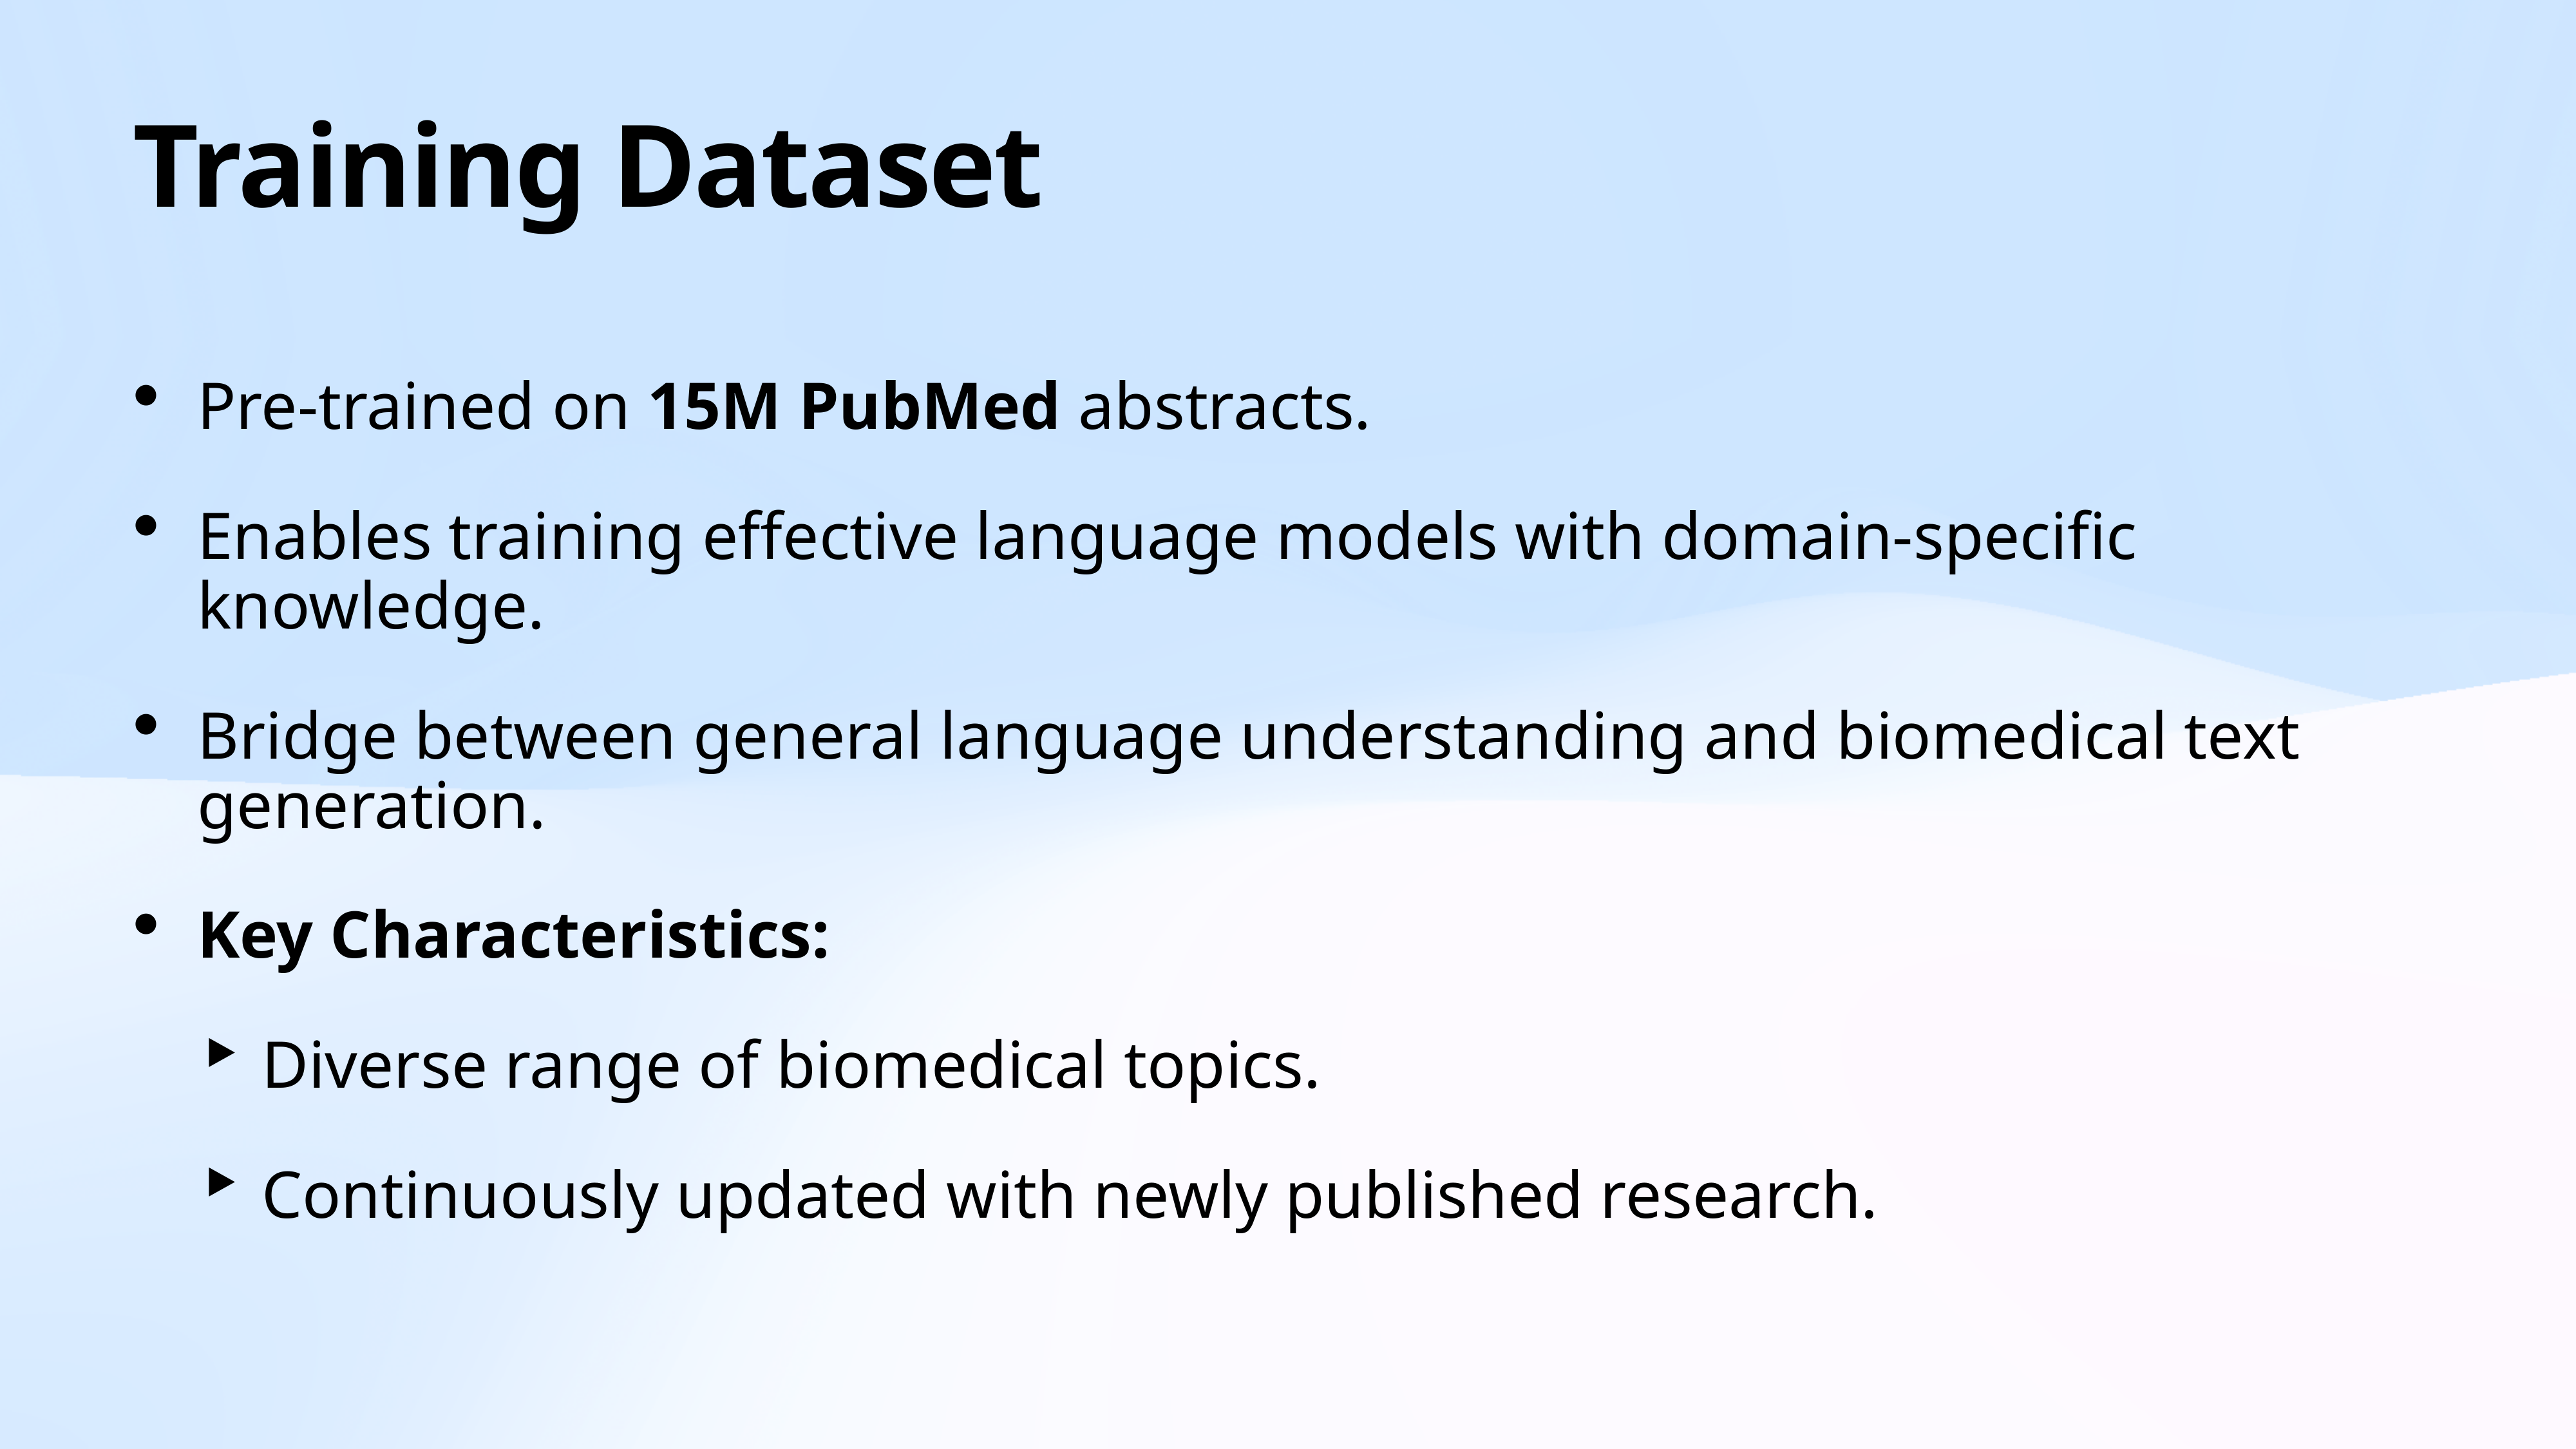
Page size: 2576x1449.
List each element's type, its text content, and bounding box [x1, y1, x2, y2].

list Pre-trained on 15M PubMed abstracts. Enables training effective language models with domain-specific knowledge. Bridge between general language understanding and biomedical text generation. Key Characteristics: Diverse range of biomedical topics. Continuously updated with newly published research. [127, 368, 2449, 1242]
picture [0, 0, 2576, 1449]
title Training Dataset [127, 113, 2449, 266]
